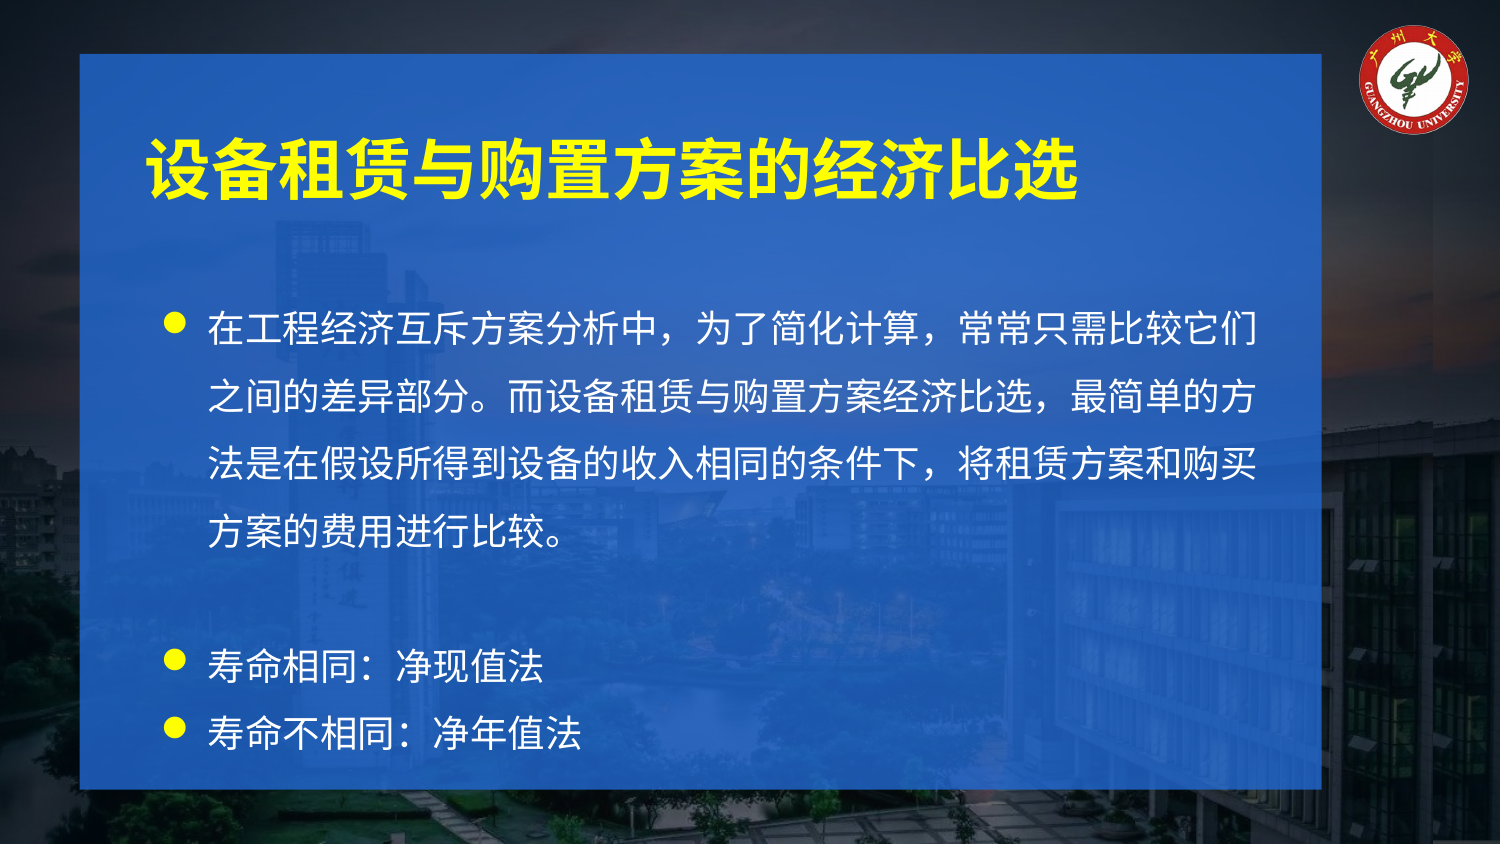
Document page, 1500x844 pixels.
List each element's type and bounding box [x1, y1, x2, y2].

text_box [0, 0, 1500, 844]
picture [1356, 23, 1470, 136]
